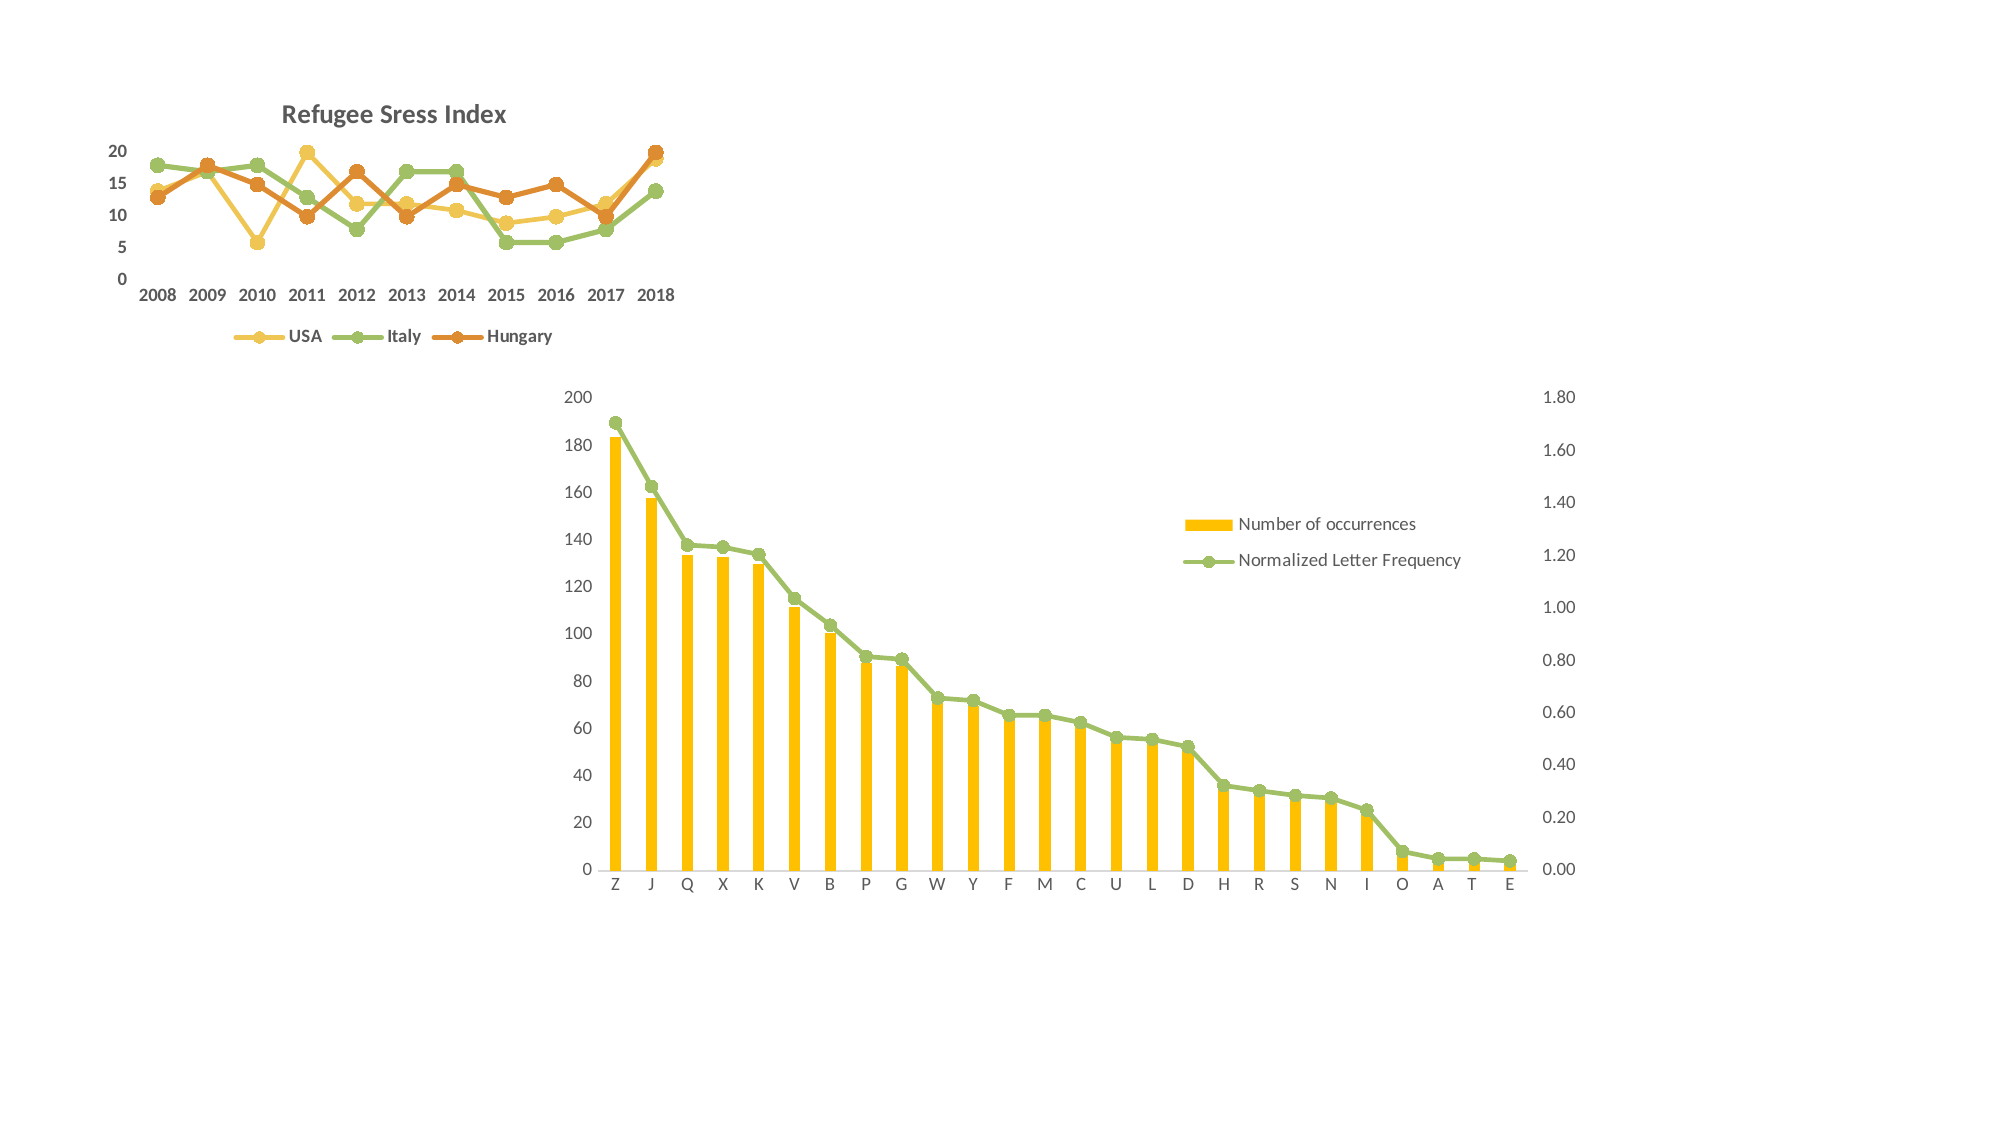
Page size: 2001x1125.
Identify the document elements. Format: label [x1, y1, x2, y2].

chart [542, 378, 1602, 907]
chart [95, 80, 694, 354]
